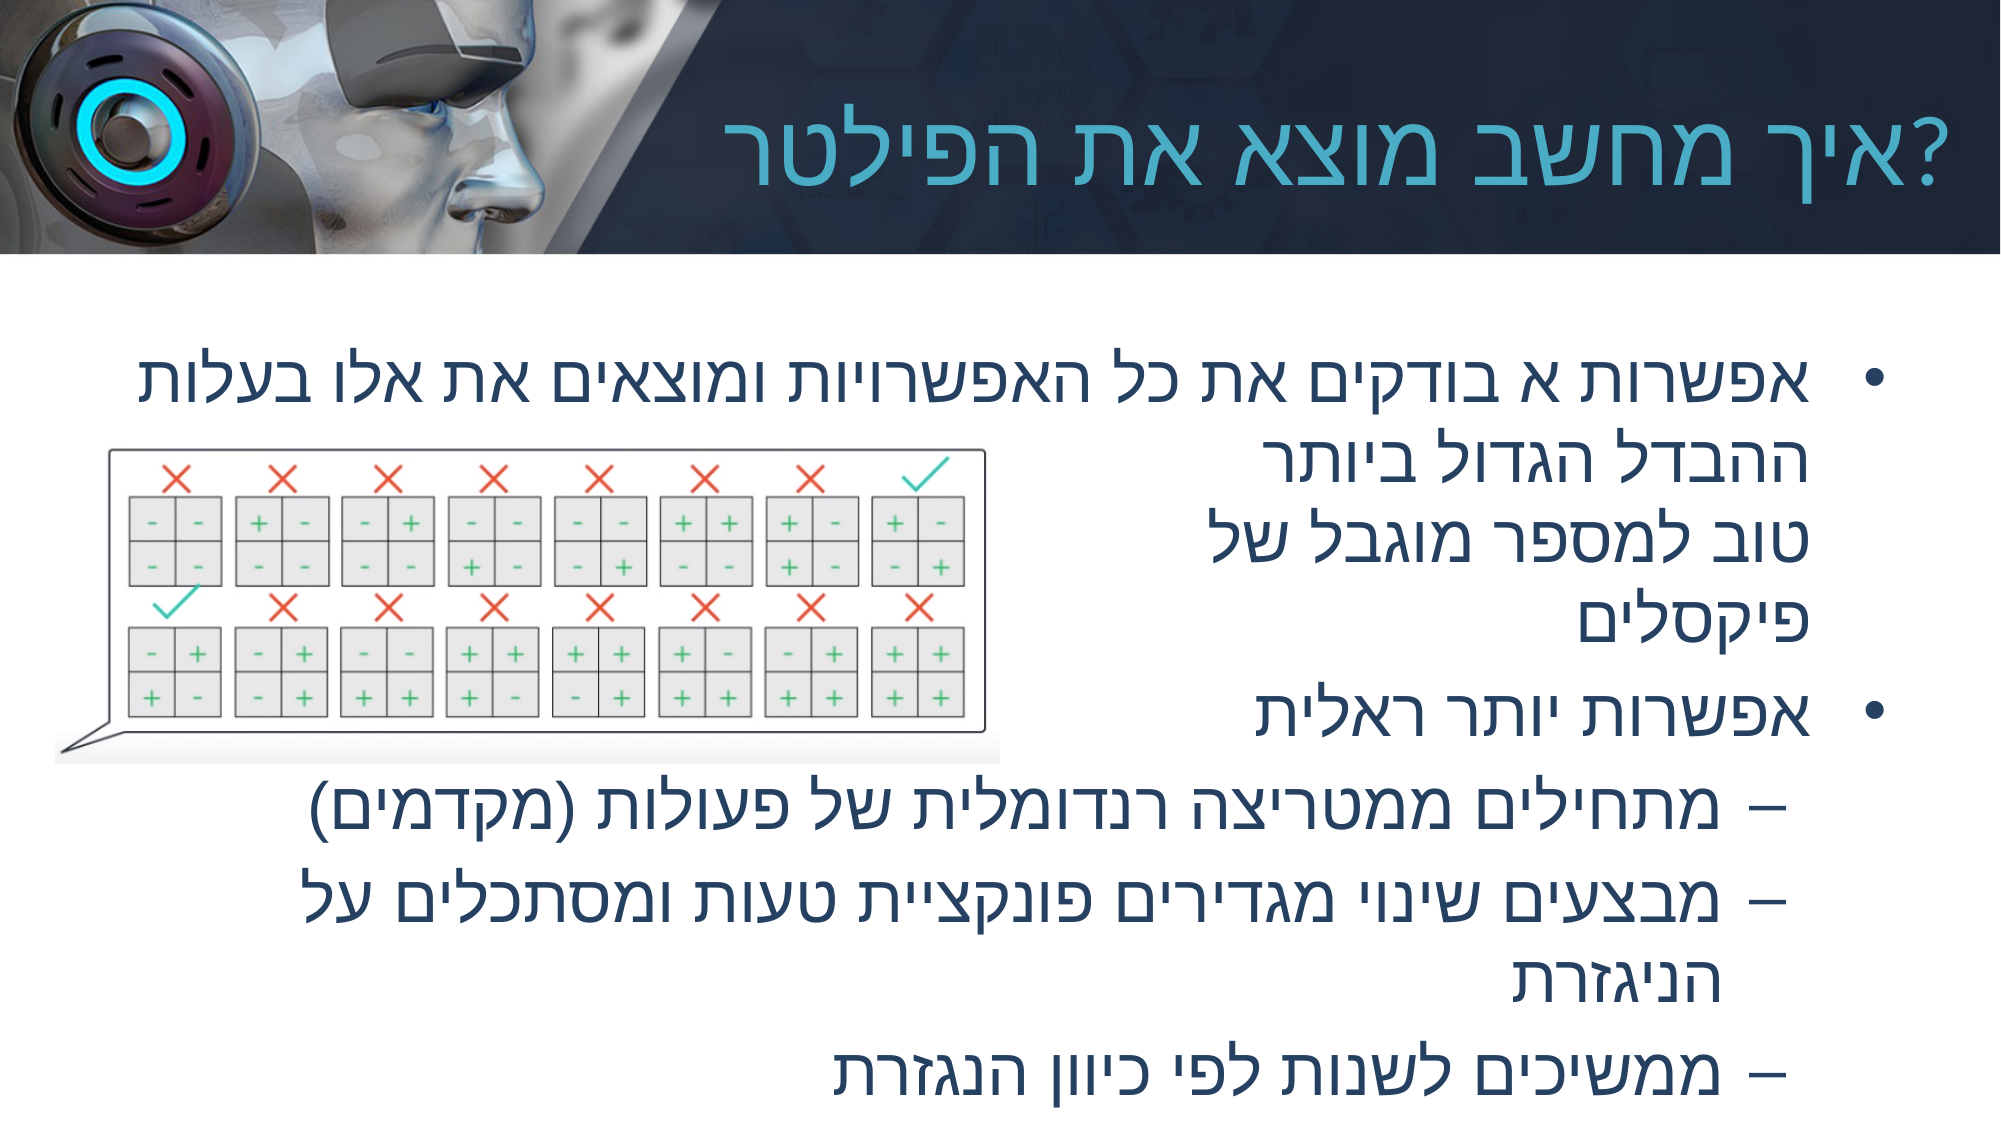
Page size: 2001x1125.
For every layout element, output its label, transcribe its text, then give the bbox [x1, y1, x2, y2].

title איך מחשב מוצא את הפילטר? [165, 61, 1969, 229]
list אפשרות א בודקים את כל האפשרויות ומוצאים את אלו בעלות ההבדל הגדול ביותר טוב למספר מוגבל של פיקסלים אפשרות יותר ראלית מתחילים ממטריצה רנדומלית של פעולות (מקדמים) מבצעים שינוי מגדירים פונקציית טעות ומסתכלים על הניגזרת ממשיכים לשנות לפי כיוון הנגזרת [98, 328, 1902, 1064]
picture [0, 0, 2001, 1125]
